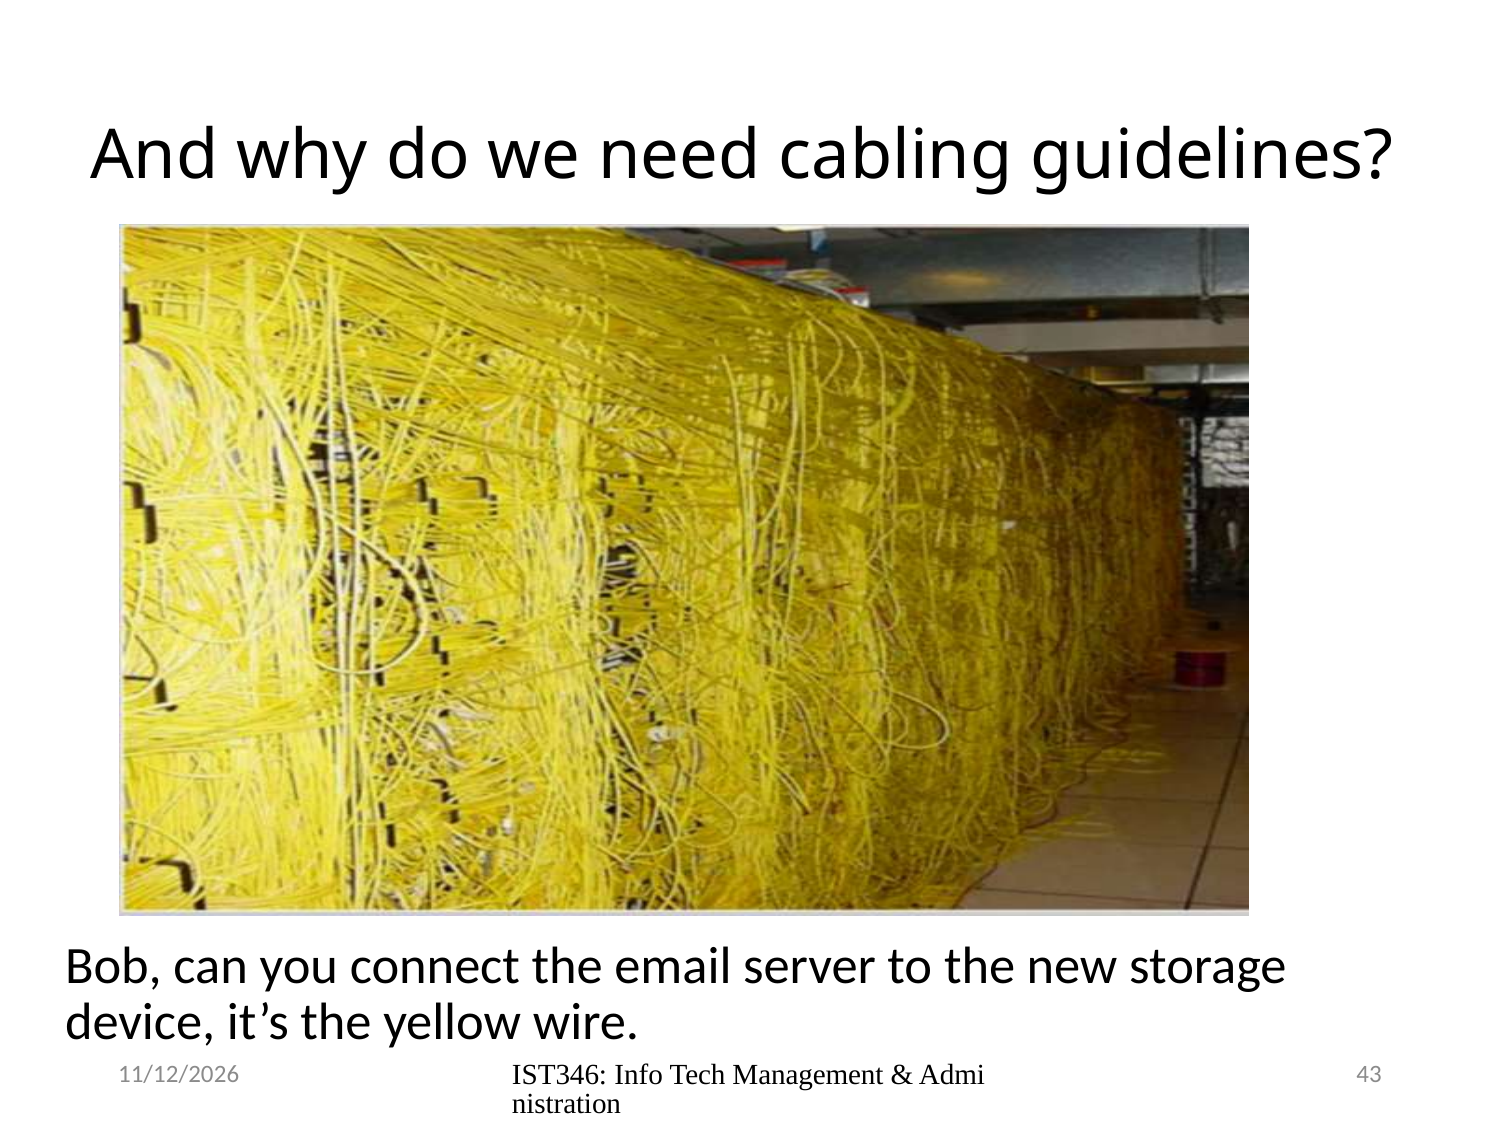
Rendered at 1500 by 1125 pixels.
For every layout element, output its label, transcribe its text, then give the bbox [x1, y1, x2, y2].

slide_number 43 [1059, 1042, 1397, 1103]
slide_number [103, 1042, 441, 1103]
picture [119, 224, 1249, 916]
footer IST346: Info Tech Management & Administration [496, 1042, 1004, 1103]
title And why do we need cabling guidelines? [75, 87, 1425, 225]
list Bob, can you connect the email server to the new storage device, it’s the yellow wire. [50, 190, 1400, 1063]
